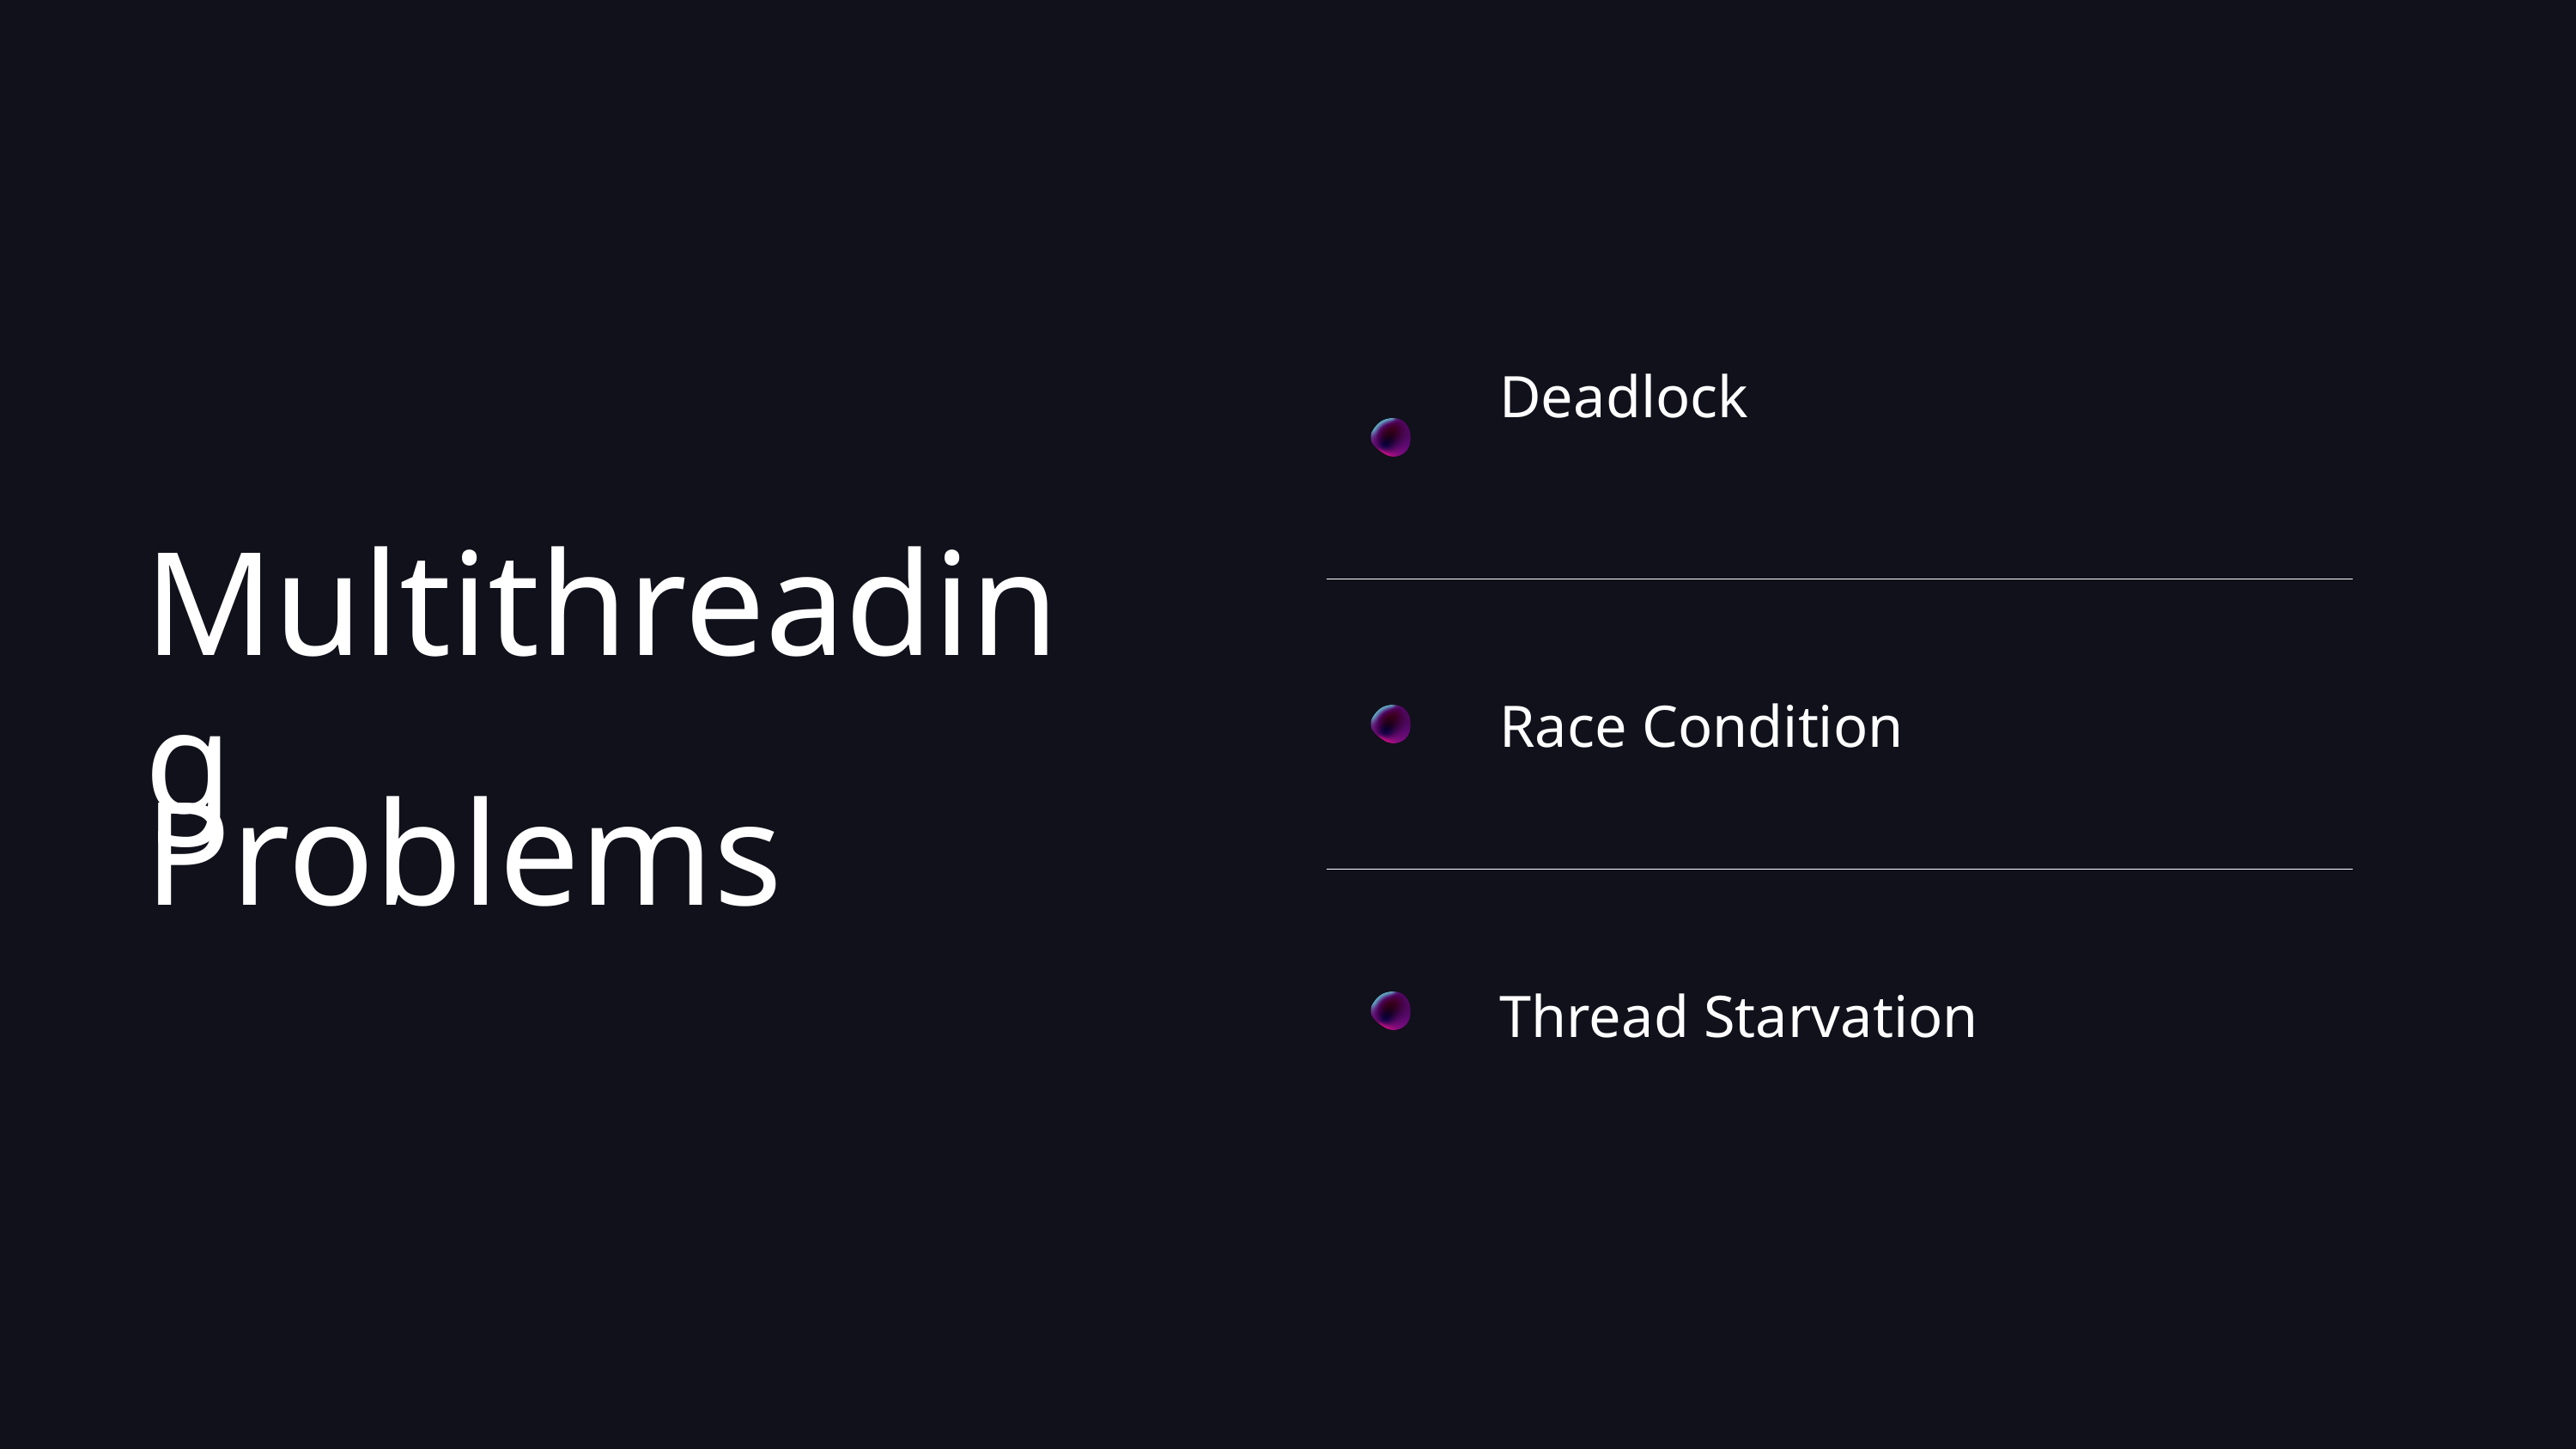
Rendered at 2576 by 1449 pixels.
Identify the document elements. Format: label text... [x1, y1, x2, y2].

text_box [1370, 705, 1411, 743]
table_cell Race Condition [1473, 579, 2352, 869]
table_cell [1327, 870, 1472, 1159]
text_box [1370, 418, 1411, 457]
table_header Deadlock [1473, 289, 2352, 579]
table_header [1327, 289, 1472, 579]
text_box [144, 520, 1140, 928]
table_cell [1327, 579, 1472, 869]
text_box [1370, 991, 1411, 1030]
table_cell Thread Starvation [1473, 870, 2352, 1159]
